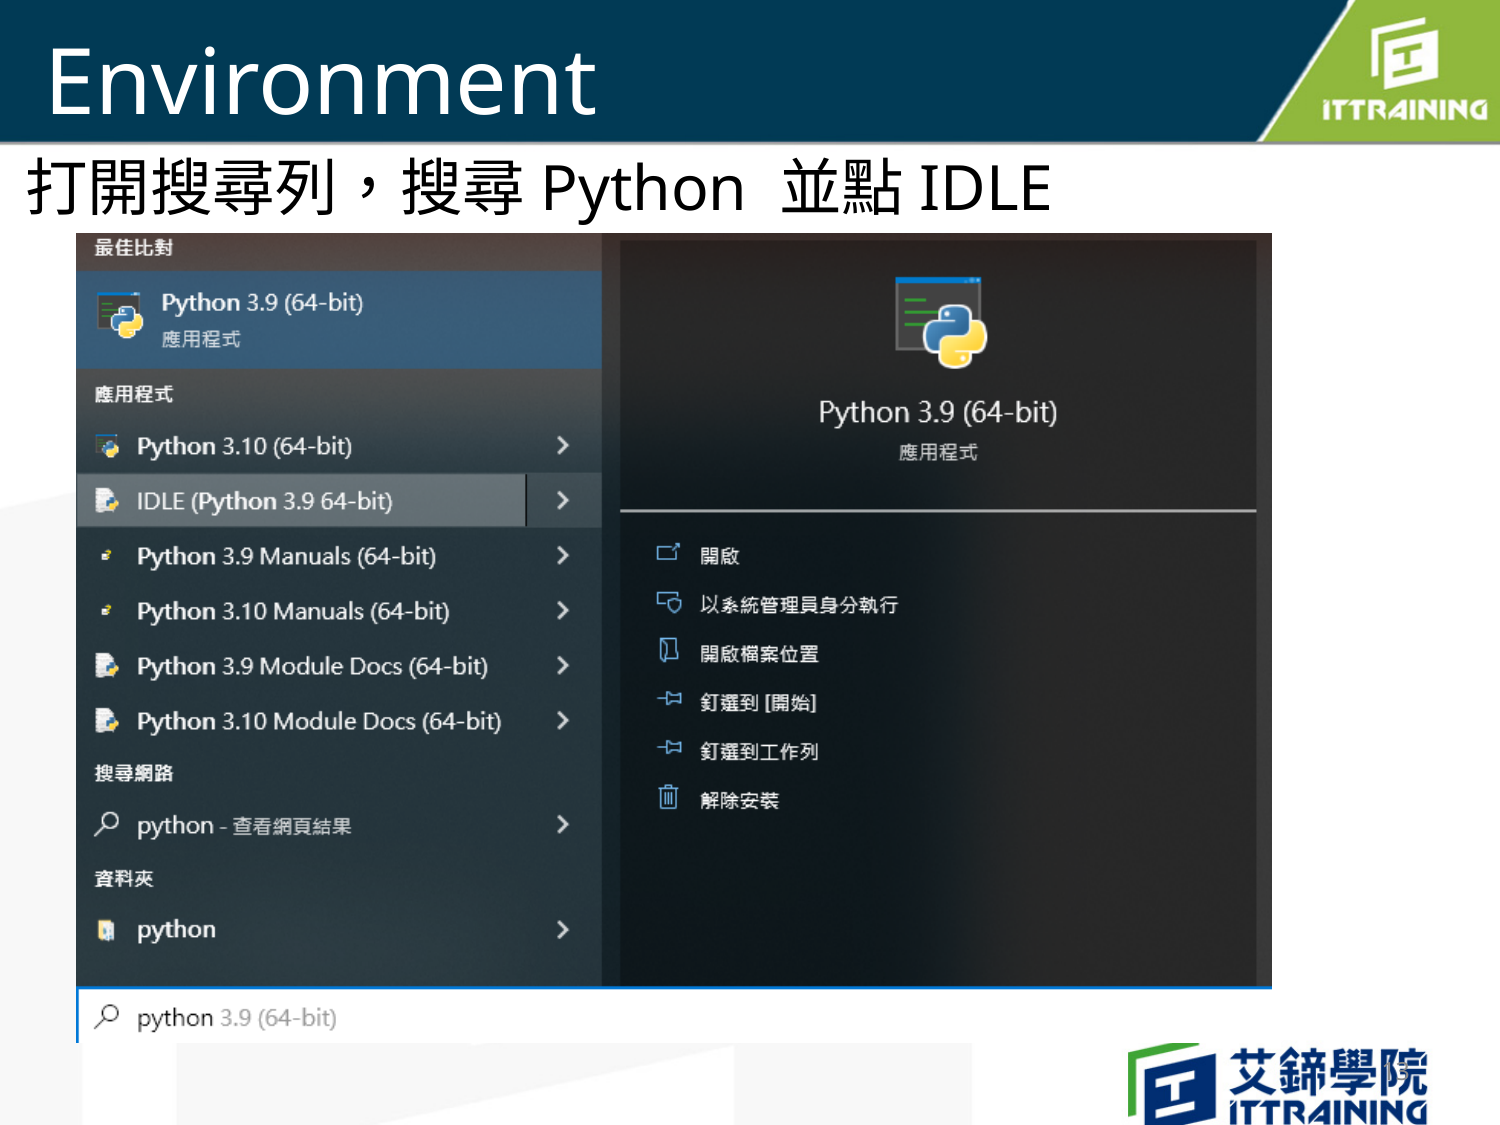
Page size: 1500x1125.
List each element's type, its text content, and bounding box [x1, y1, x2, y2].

picture [0, 0, 1500, 1125]
text_box 打開搜尋列，搜尋Python 並點IDLE [10, 140, 1069, 230]
title Environment [29, 0, 1380, 172]
slide_number 13 [1074, 1042, 1425, 1103]
